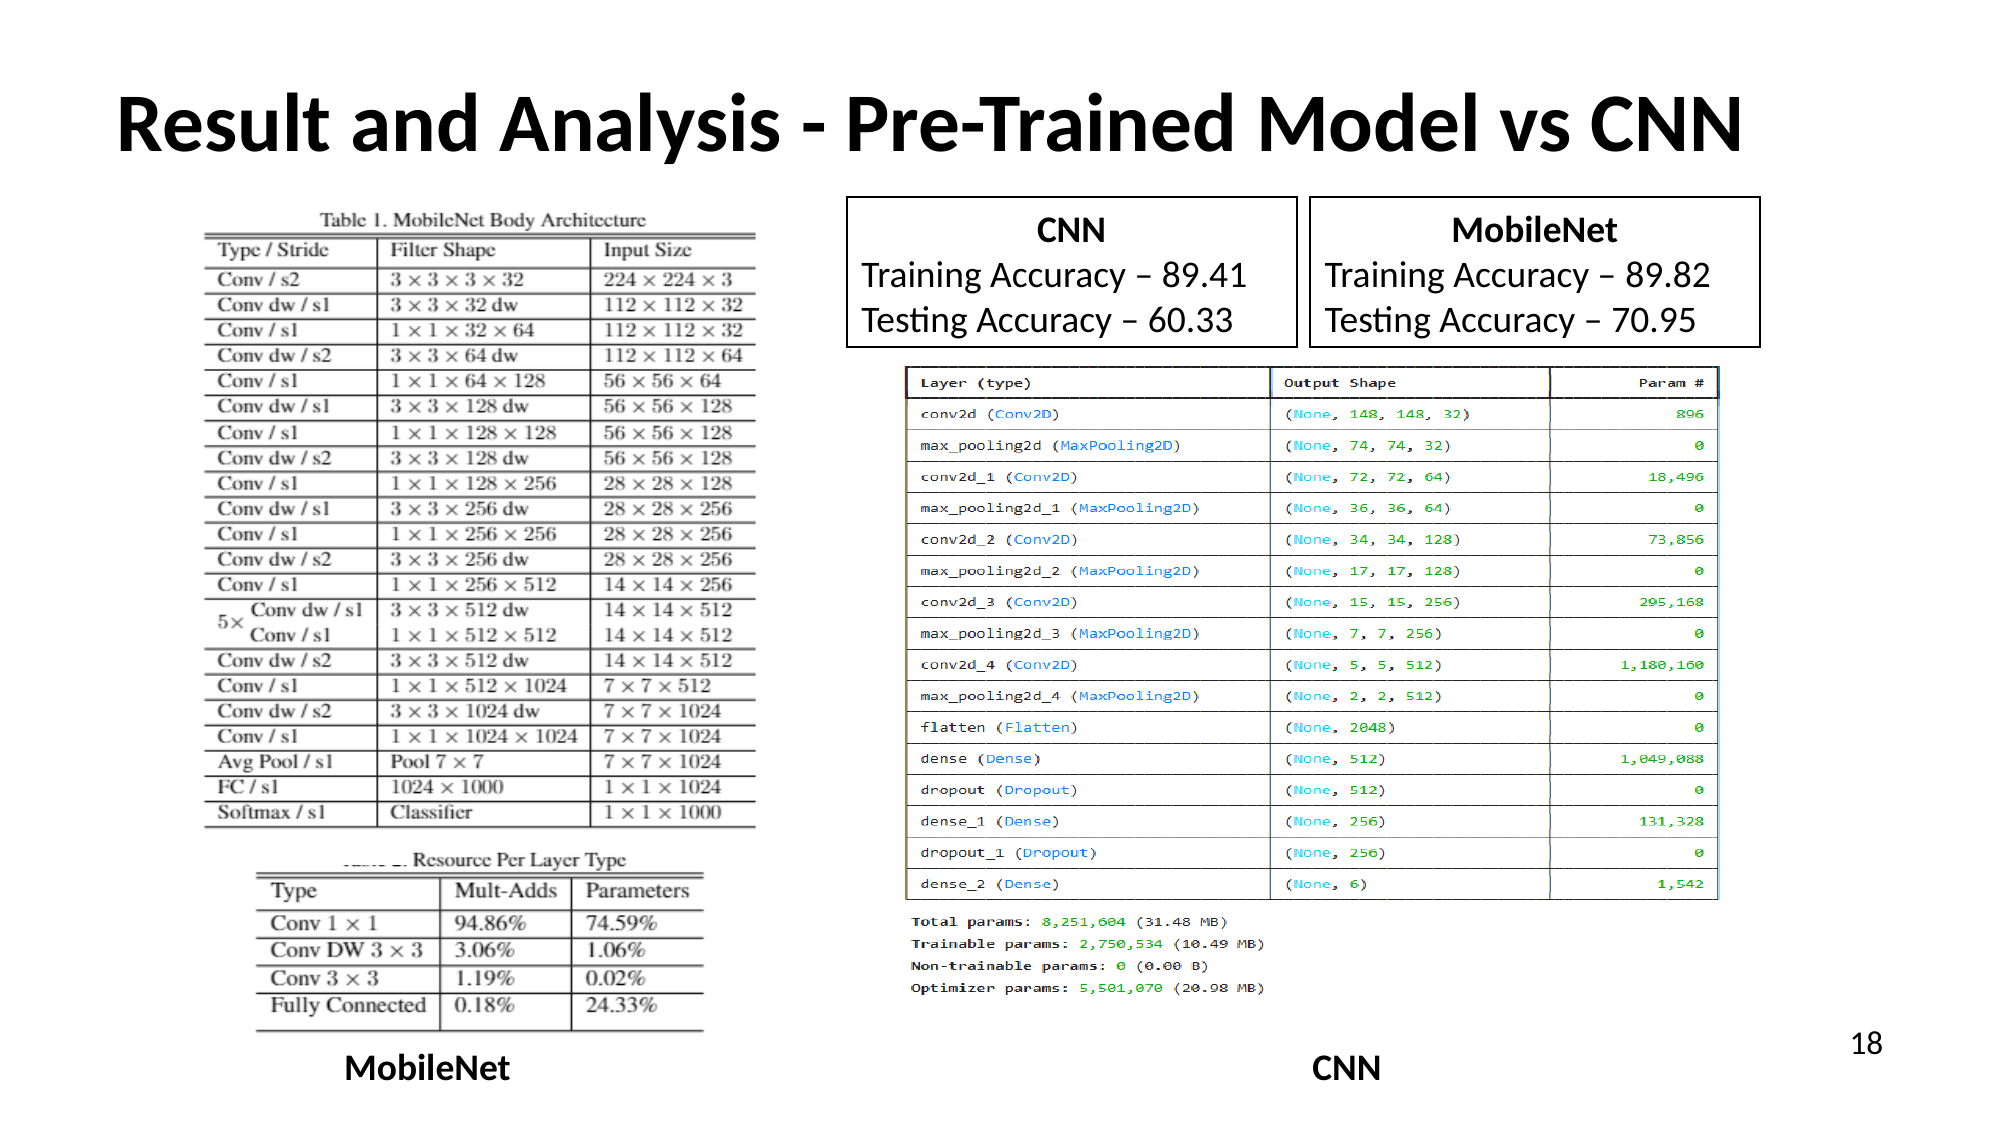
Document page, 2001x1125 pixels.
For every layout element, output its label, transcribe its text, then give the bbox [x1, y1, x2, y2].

text_box Result and Analysis - Pre-Trained Model vs CNN [102, 61, 2000, 176]
text_box CNN [1297, 1035, 1397, 1096]
picture [895, 359, 1725, 1001]
picture [184, 188, 792, 1045]
text_box MobileNet [329, 1045, 526, 1096]
text_box CNN Training Accuracy – 89.41 Testing Accuracy – 60.33 [846, 196, 1298, 348]
text_box MobileNet Training Accuracy – 89.82 Testing Accuracy – 70.95 [1309, 196, 1761, 348]
text_box 18 [1448, 1010, 1898, 1071]
